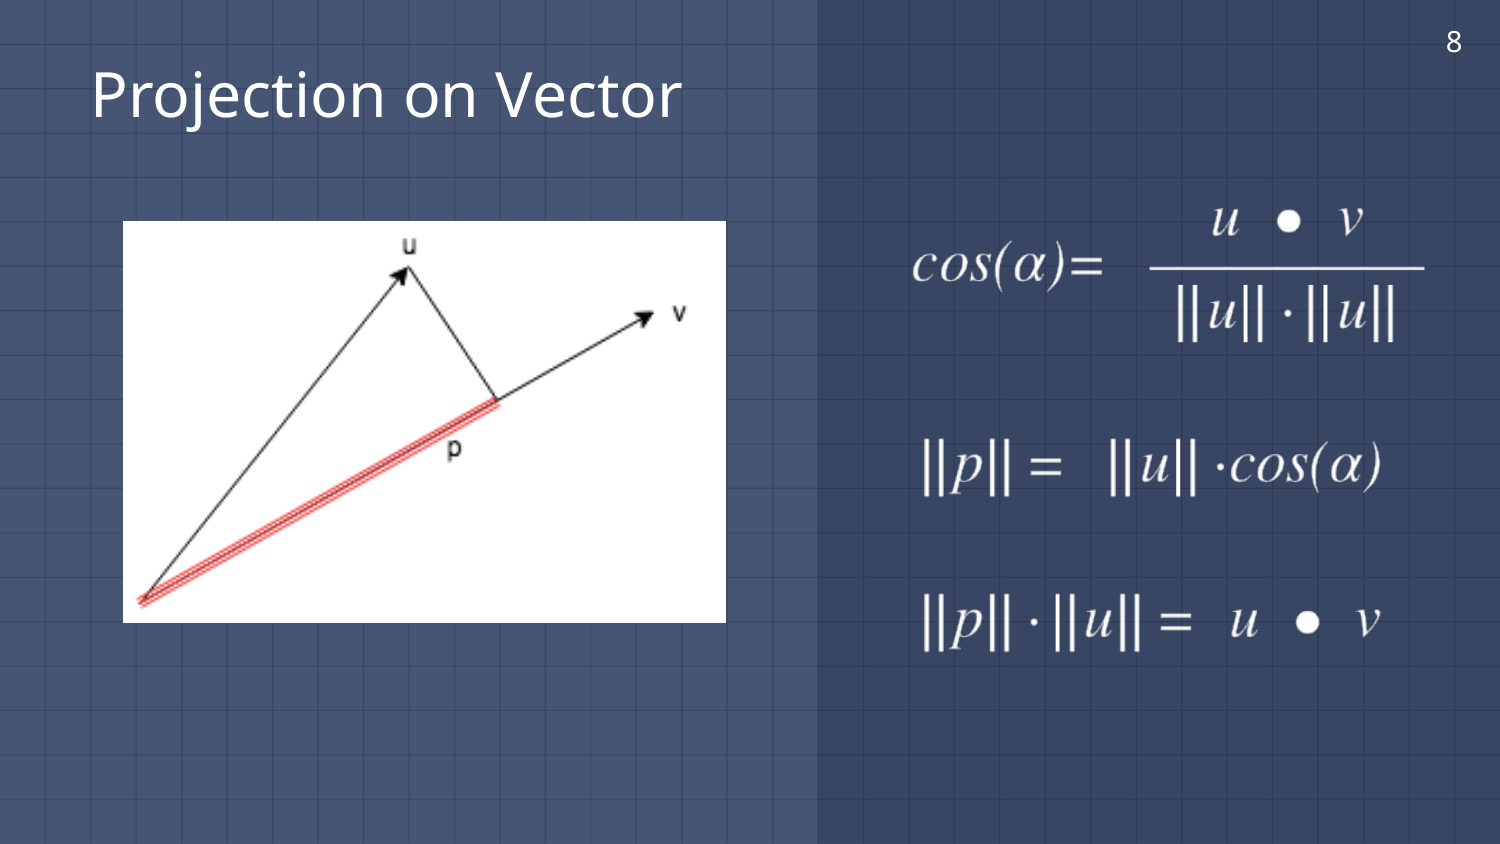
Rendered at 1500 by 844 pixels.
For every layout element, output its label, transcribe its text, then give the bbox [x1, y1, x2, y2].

title Projection on Vector [75, 40, 726, 158]
slide_number ‹#› [1408, 0, 1500, 88]
picture [902, 183, 1444, 661]
picture [122, 221, 726, 623]
